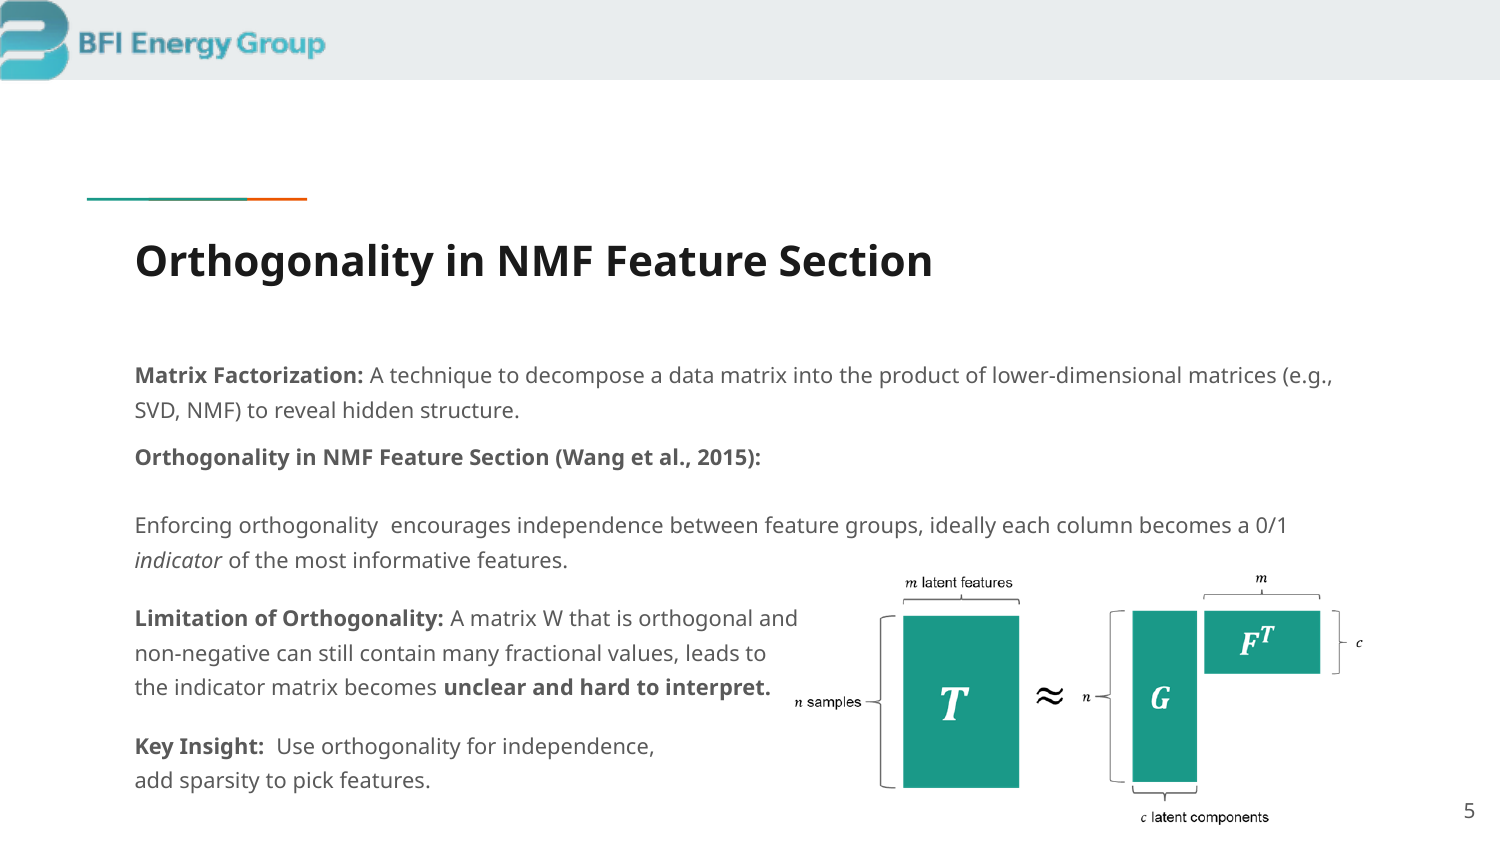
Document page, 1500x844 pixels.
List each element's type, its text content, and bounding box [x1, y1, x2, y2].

title Orthogonality in NMF Feature Section [119, 216, 1381, 305]
slide_number 5 [1400, 779, 1491, 844]
picture [0, 0, 334, 101]
picture [789, 556, 1381, 844]
